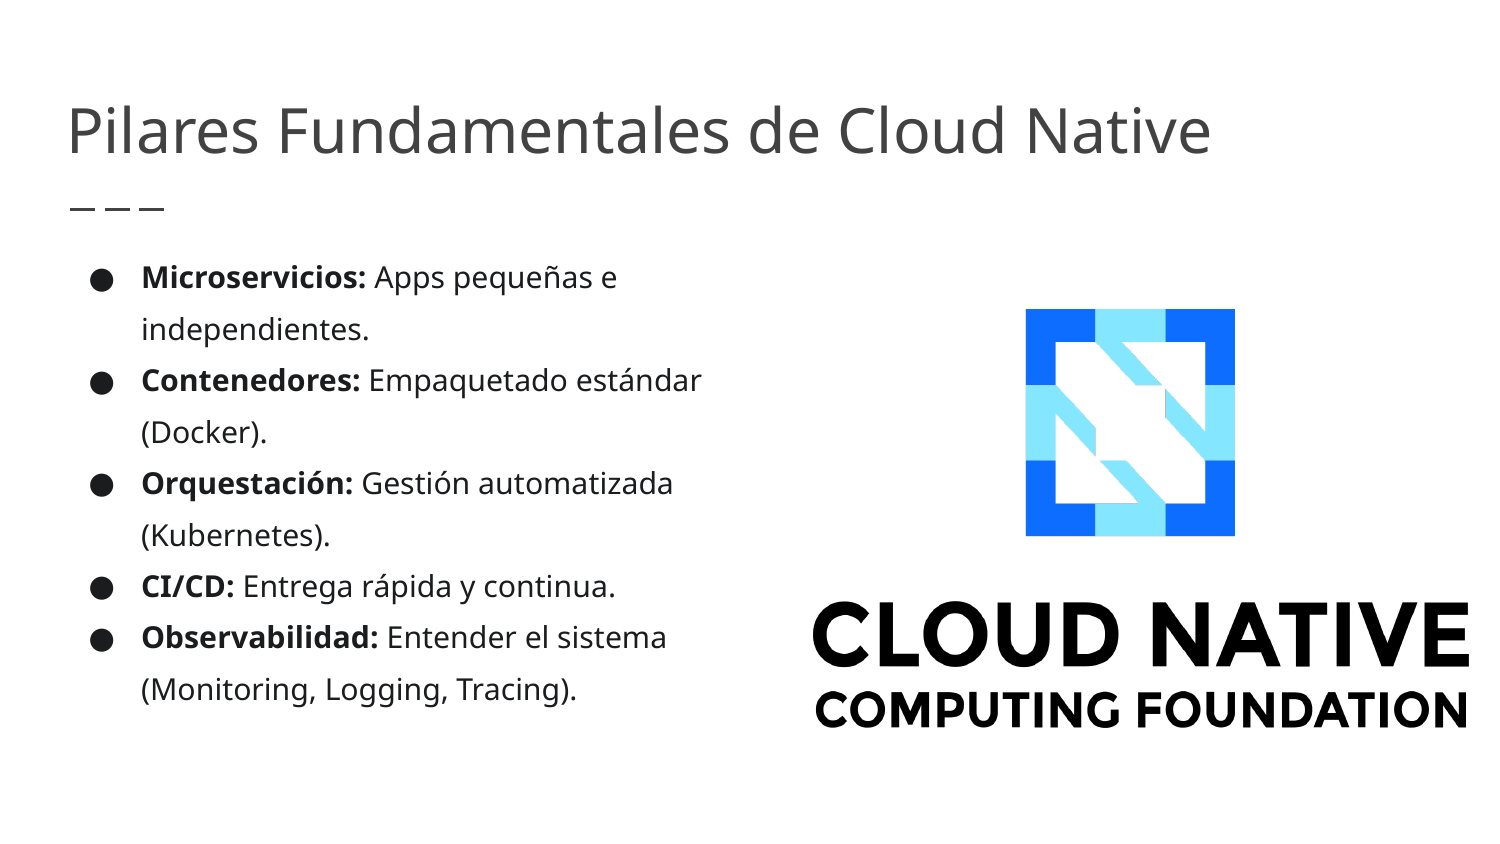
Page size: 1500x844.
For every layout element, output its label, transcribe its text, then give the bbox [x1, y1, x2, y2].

title Pilares Fundamentales de Cloud Native [51, 61, 1449, 182]
picture [812, 308, 1470, 729]
list Microservicios: Apps pequeñas e independientes. Contenedores: Empaquetado estándar (Docker). Orquestación: Gestión automatizada (Kubernetes). CI/CD: Entrega rápida y continua. Observabilidad: Entender el sistema (Monitoring, Logging, Tracing). [51, 228, 760, 807]
